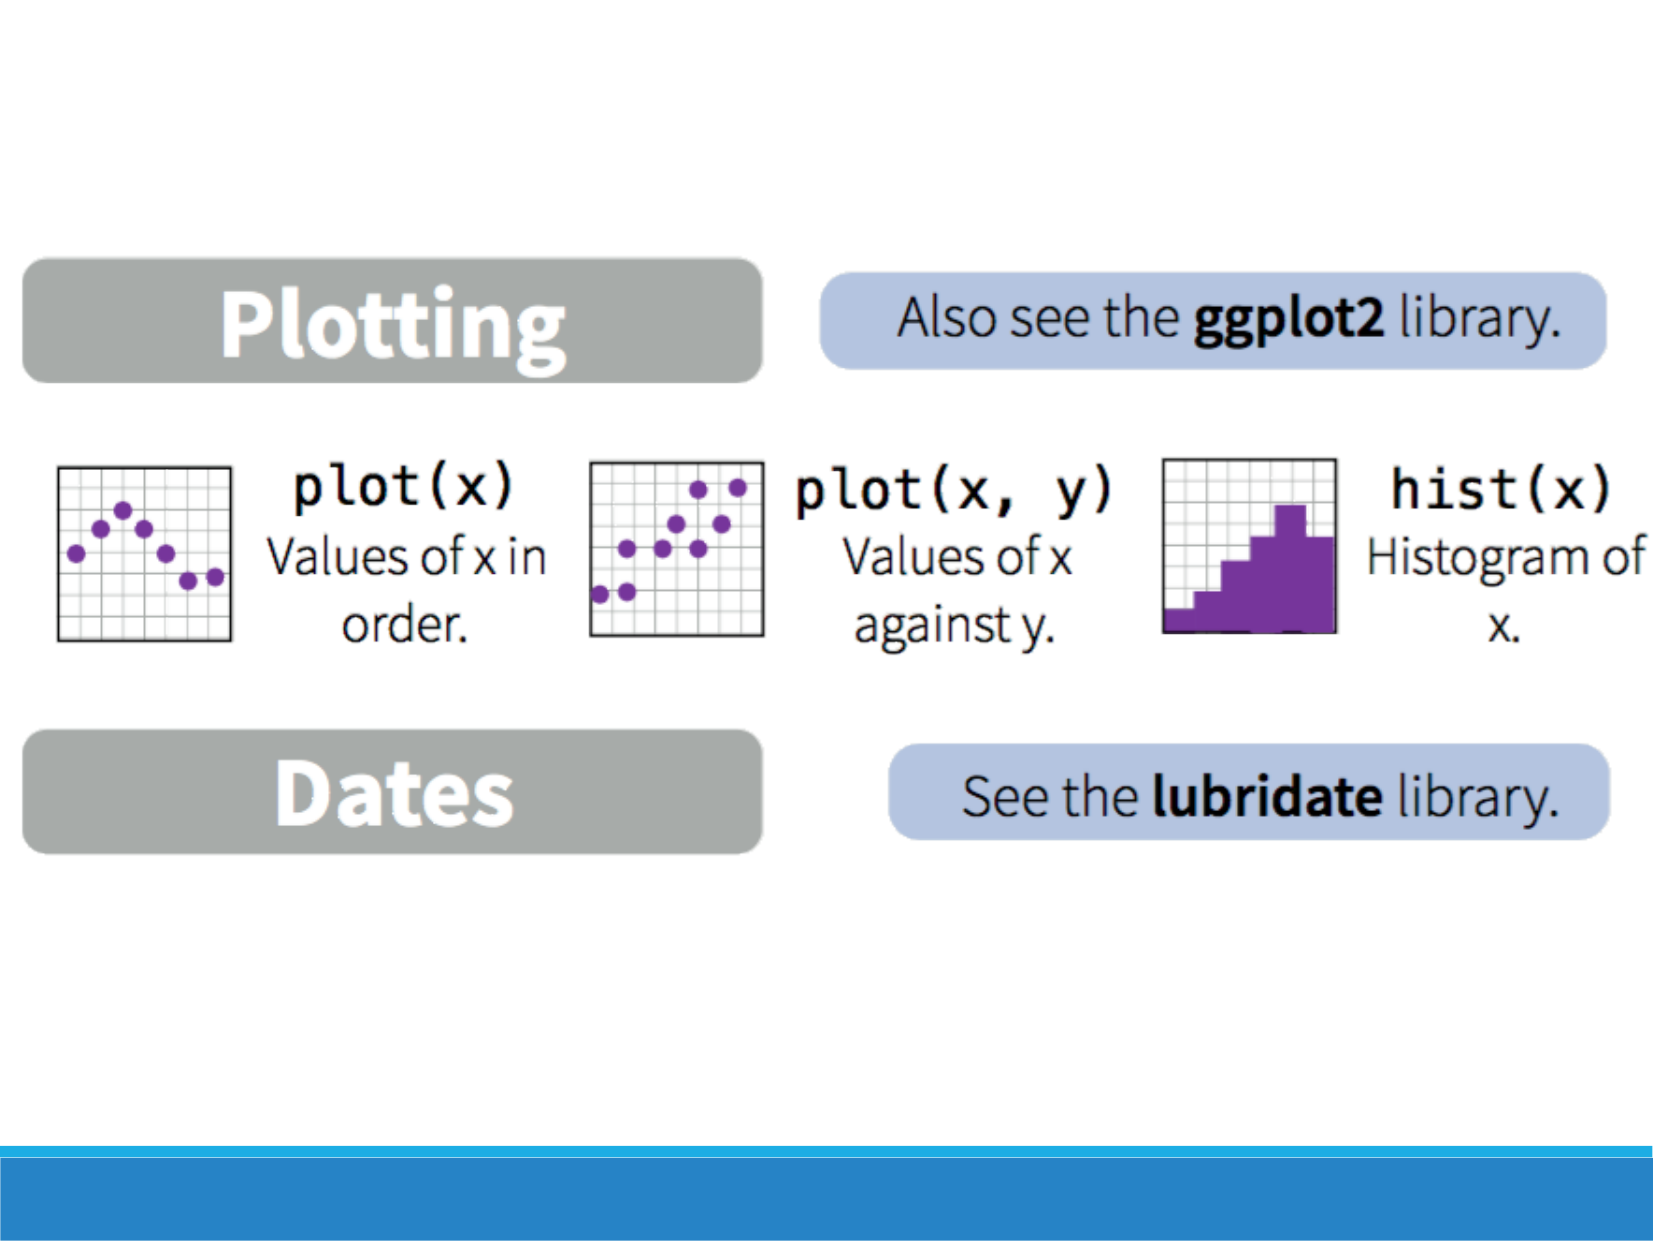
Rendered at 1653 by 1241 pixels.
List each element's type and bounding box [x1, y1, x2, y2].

picture [0, 232, 1653, 871]
